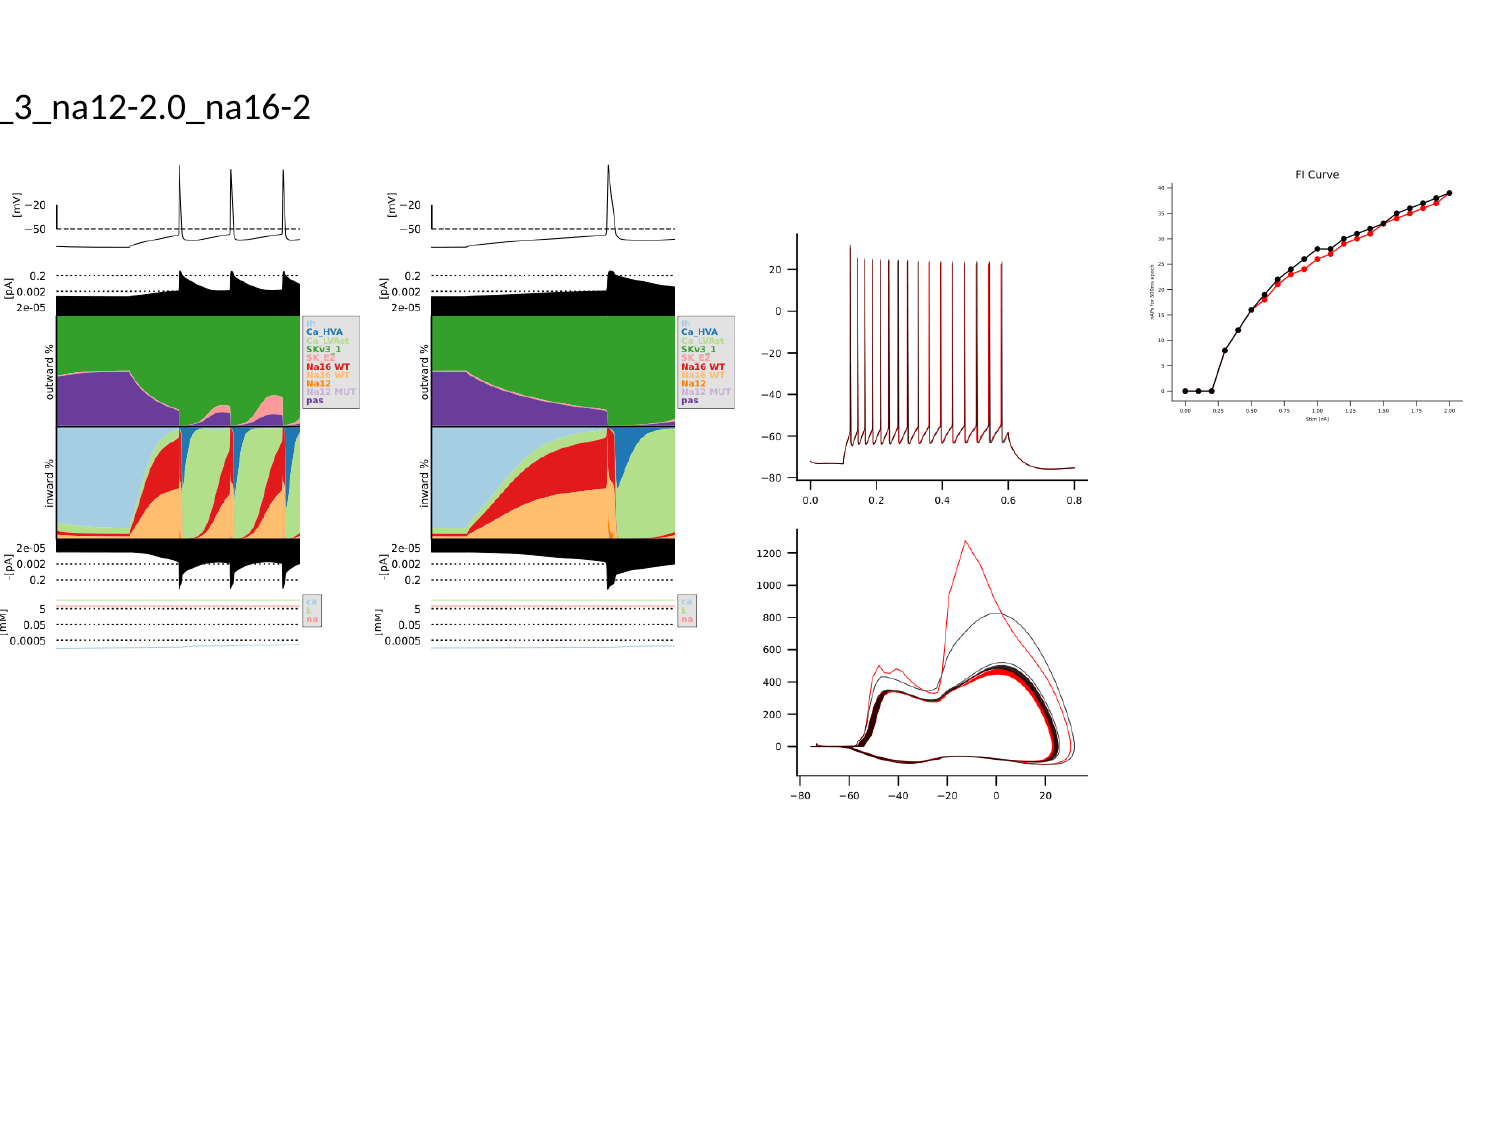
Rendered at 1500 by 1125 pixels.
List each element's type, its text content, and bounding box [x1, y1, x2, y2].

text_box mut7_3_na12-2.0_na16-2 [0, 74, 326, 135]
picture [0, 149, 1500, 853]
